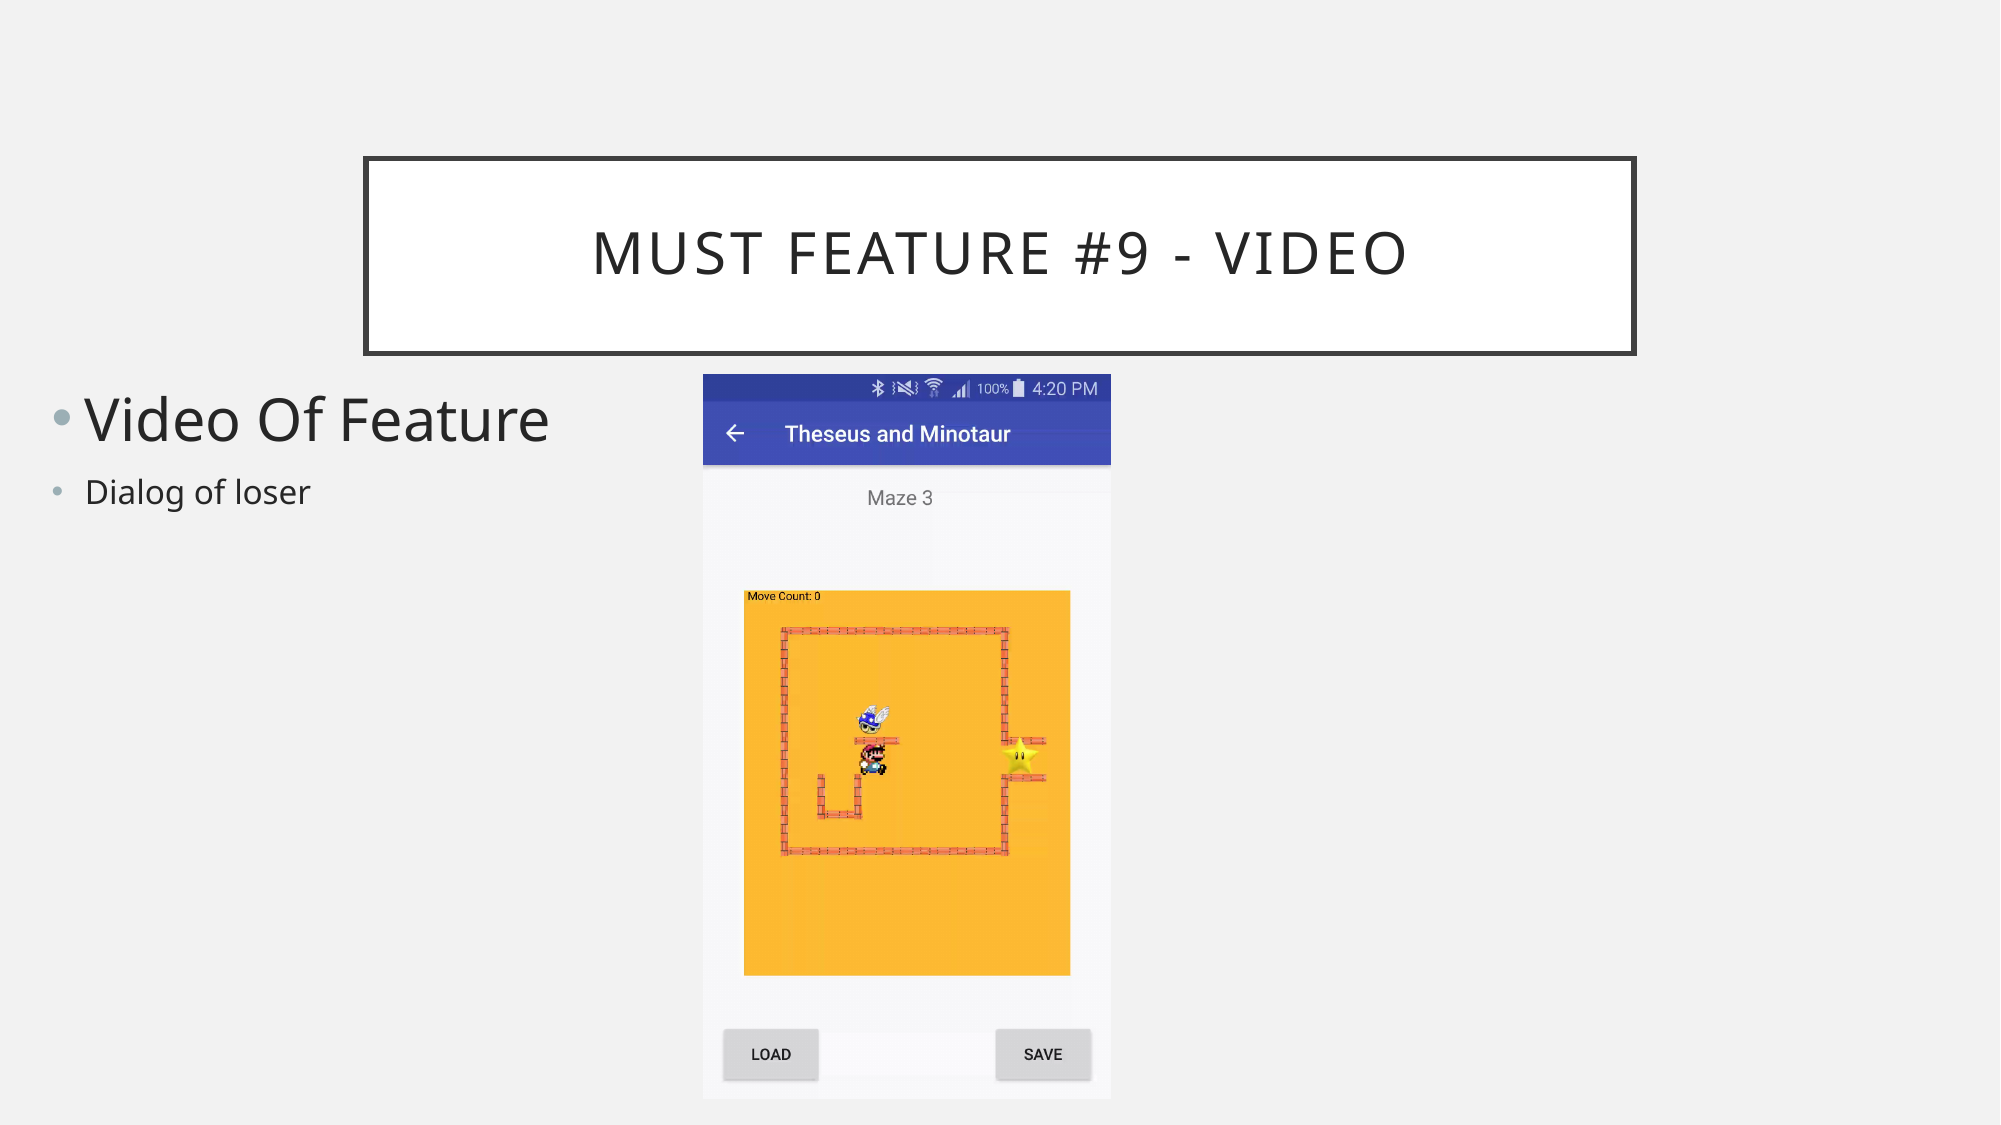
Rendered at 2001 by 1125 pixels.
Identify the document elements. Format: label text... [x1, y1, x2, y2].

title Must Feature #9 - Video [363, 156, 1637, 356]
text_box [702, 374, 1111, 1100]
list Video Of Feature Dialog of loser [36, 374, 588, 569]
